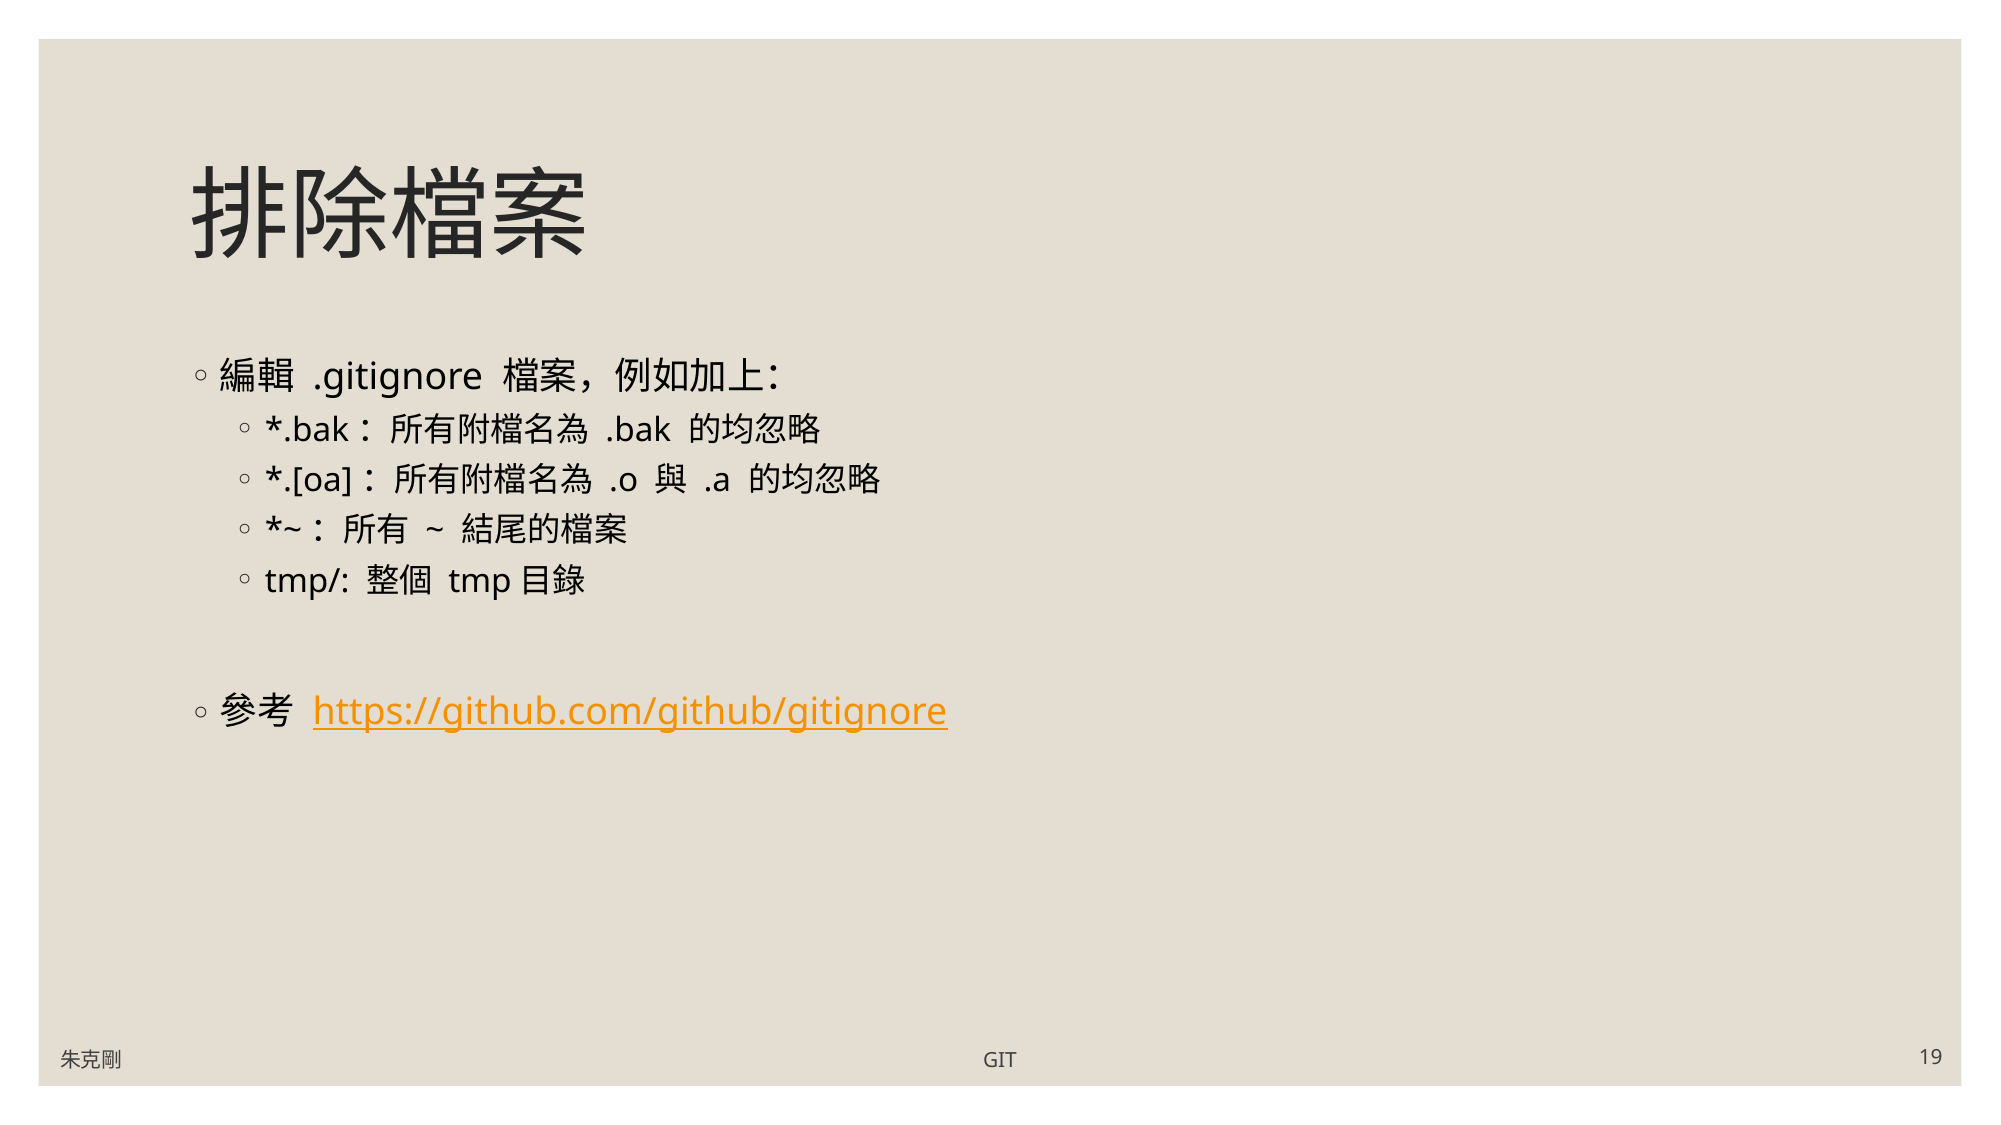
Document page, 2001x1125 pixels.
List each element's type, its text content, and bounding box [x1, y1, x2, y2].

footer GIT [572, 1034, 1428, 1080]
slide_number 19 [1717, 1034, 1958, 1080]
slide_number 朱克剛 [45, 1034, 495, 1080]
list 編輯 .gitignore 檔案，例如加上： *.bak：所有附檔名為 .bak 的均忽略 *.[oa]：所有附檔名為 .o 與 .a 的均忽略 *~：所有 ~ 結尾的檔案 tmp/: 整個 tmp目錄 參考 https://github.com/github/gitignore [174, 345, 1825, 990]
title 排除檔案 [174, 105, 1825, 331]
